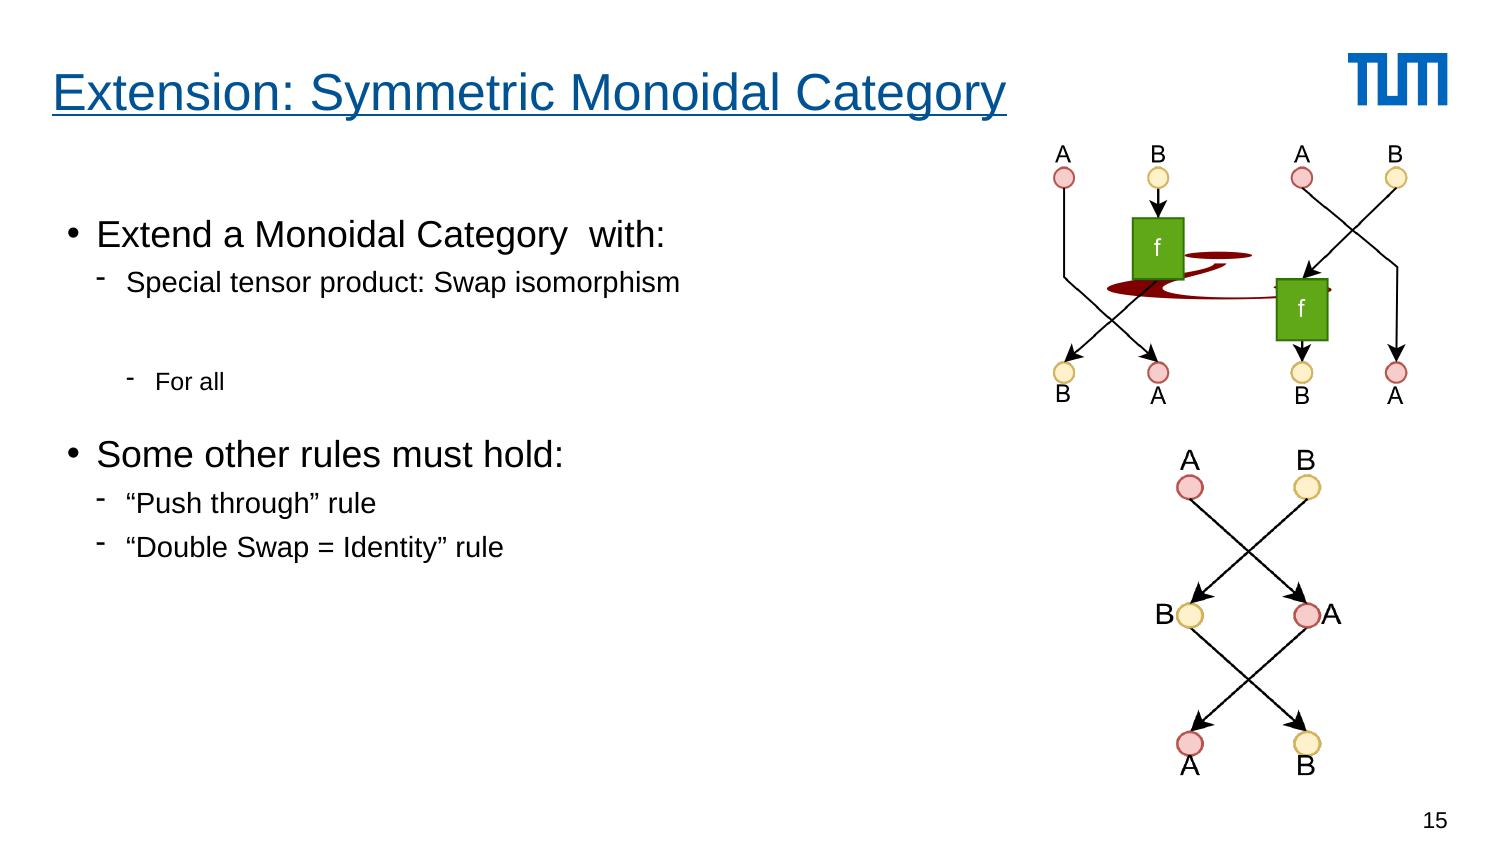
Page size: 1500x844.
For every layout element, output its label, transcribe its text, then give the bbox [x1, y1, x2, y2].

picture [1045, 140, 1418, 420]
picture [1149, 444, 1349, 790]
title Extension: Symmetric Monoidal Category [51, 54, 1449, 118]
slide_number 15 [1111, 796, 1448, 842]
